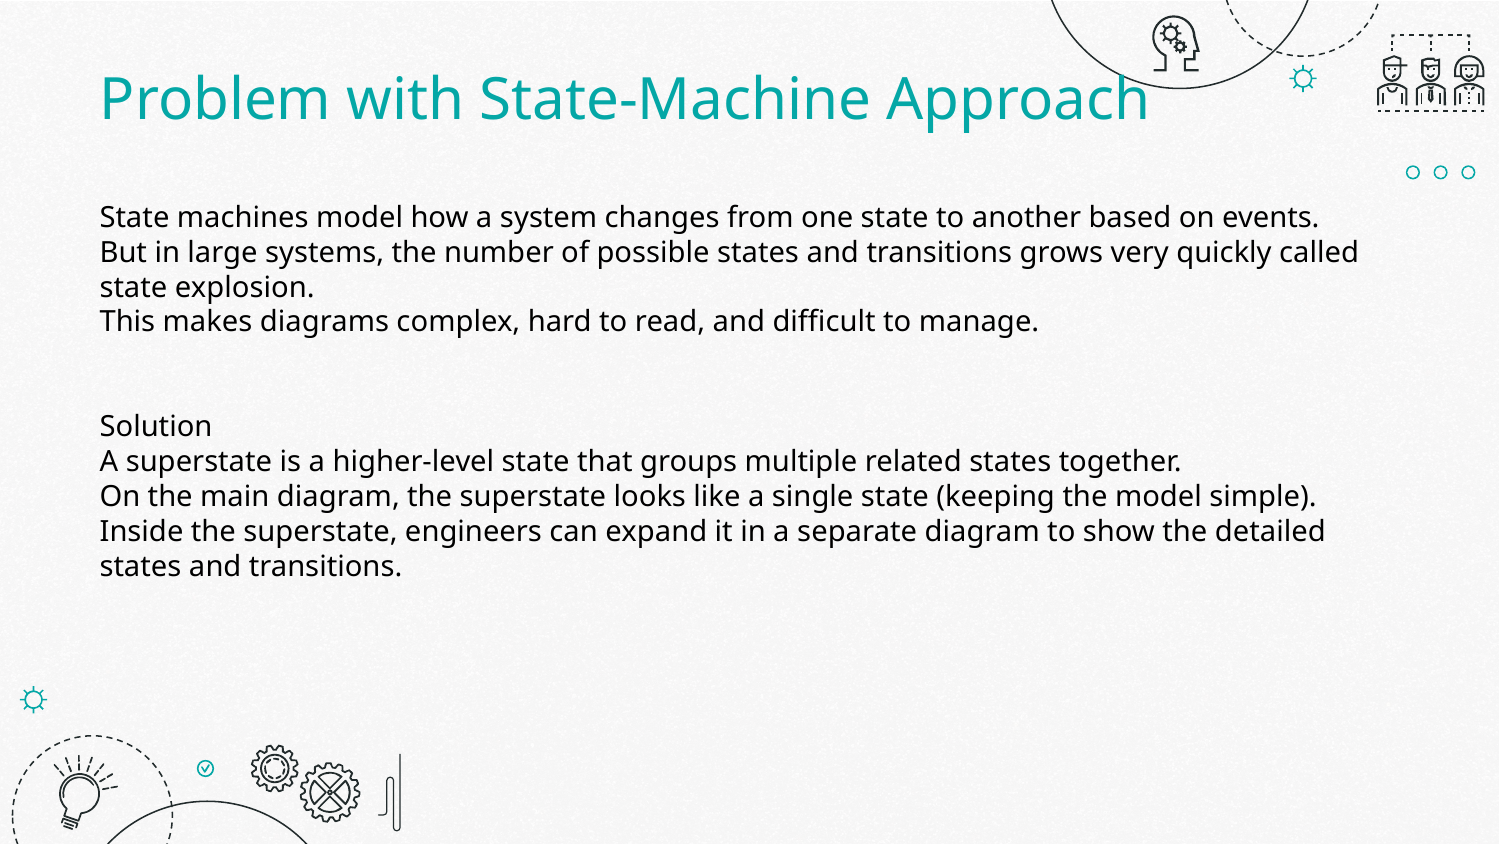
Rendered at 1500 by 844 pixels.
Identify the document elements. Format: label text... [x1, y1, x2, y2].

text_box State machines model how a system changes from one state to another based on events. But in large systems, the number of possible states and transitions grows very quickly called state explosion. This makes diagrams complex, hard to read, and difficult to manage. Solution A superstate is a higher-level state that groups multiple related states together. On the main diagram, the superstate looks like a single state (keeping the model simple). Inside the superstate, engineers can expand it in a separate diagram to show the detailed states and transitions. [84, 190, 1420, 590]
title Problem with State-Machine Approach [84, 46, 1349, 141]
